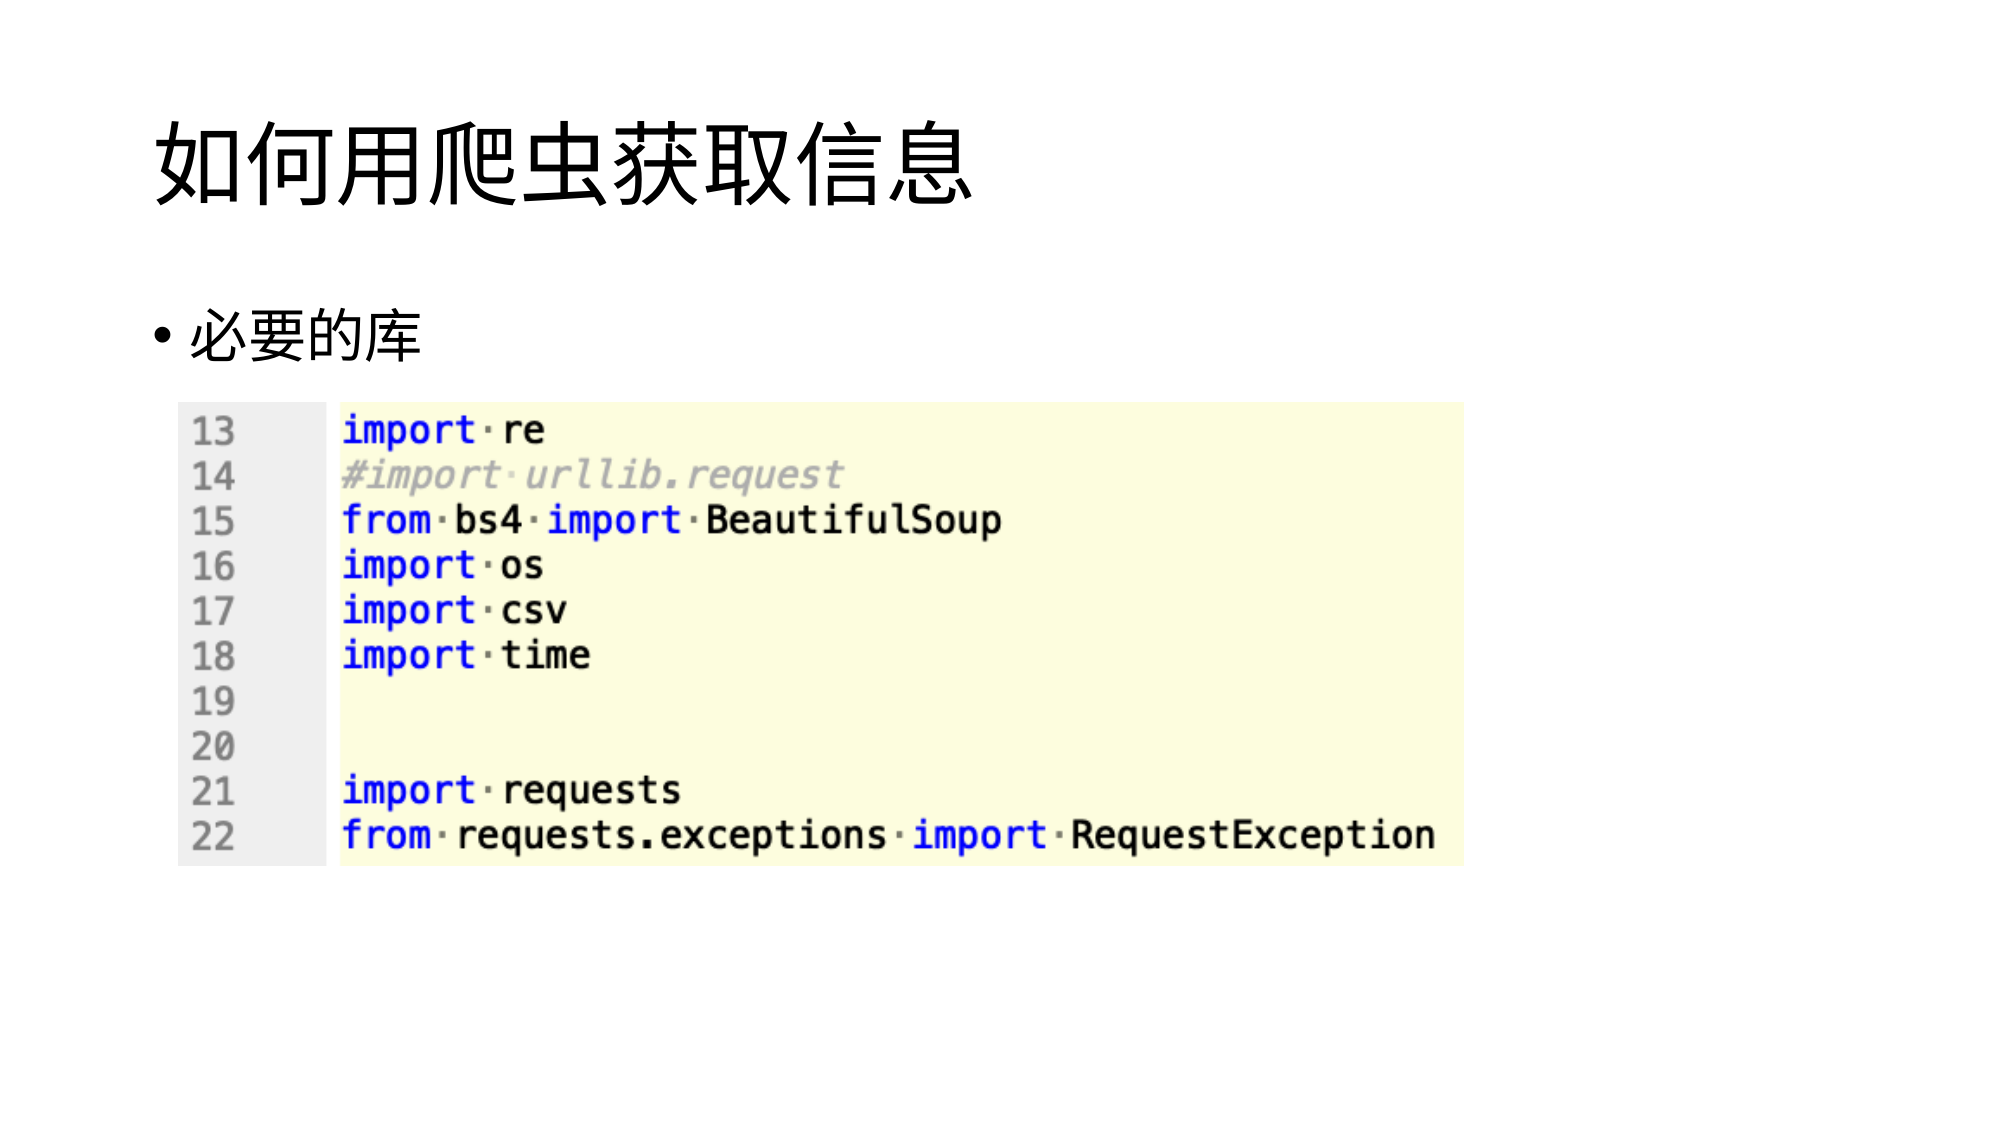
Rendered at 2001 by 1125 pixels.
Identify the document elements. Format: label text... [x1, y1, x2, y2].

title 如何用爬虫获取信息 [137, 59, 1863, 278]
list 必要的库 [137, 299, 1863, 1014]
picture [178, 402, 1464, 866]
